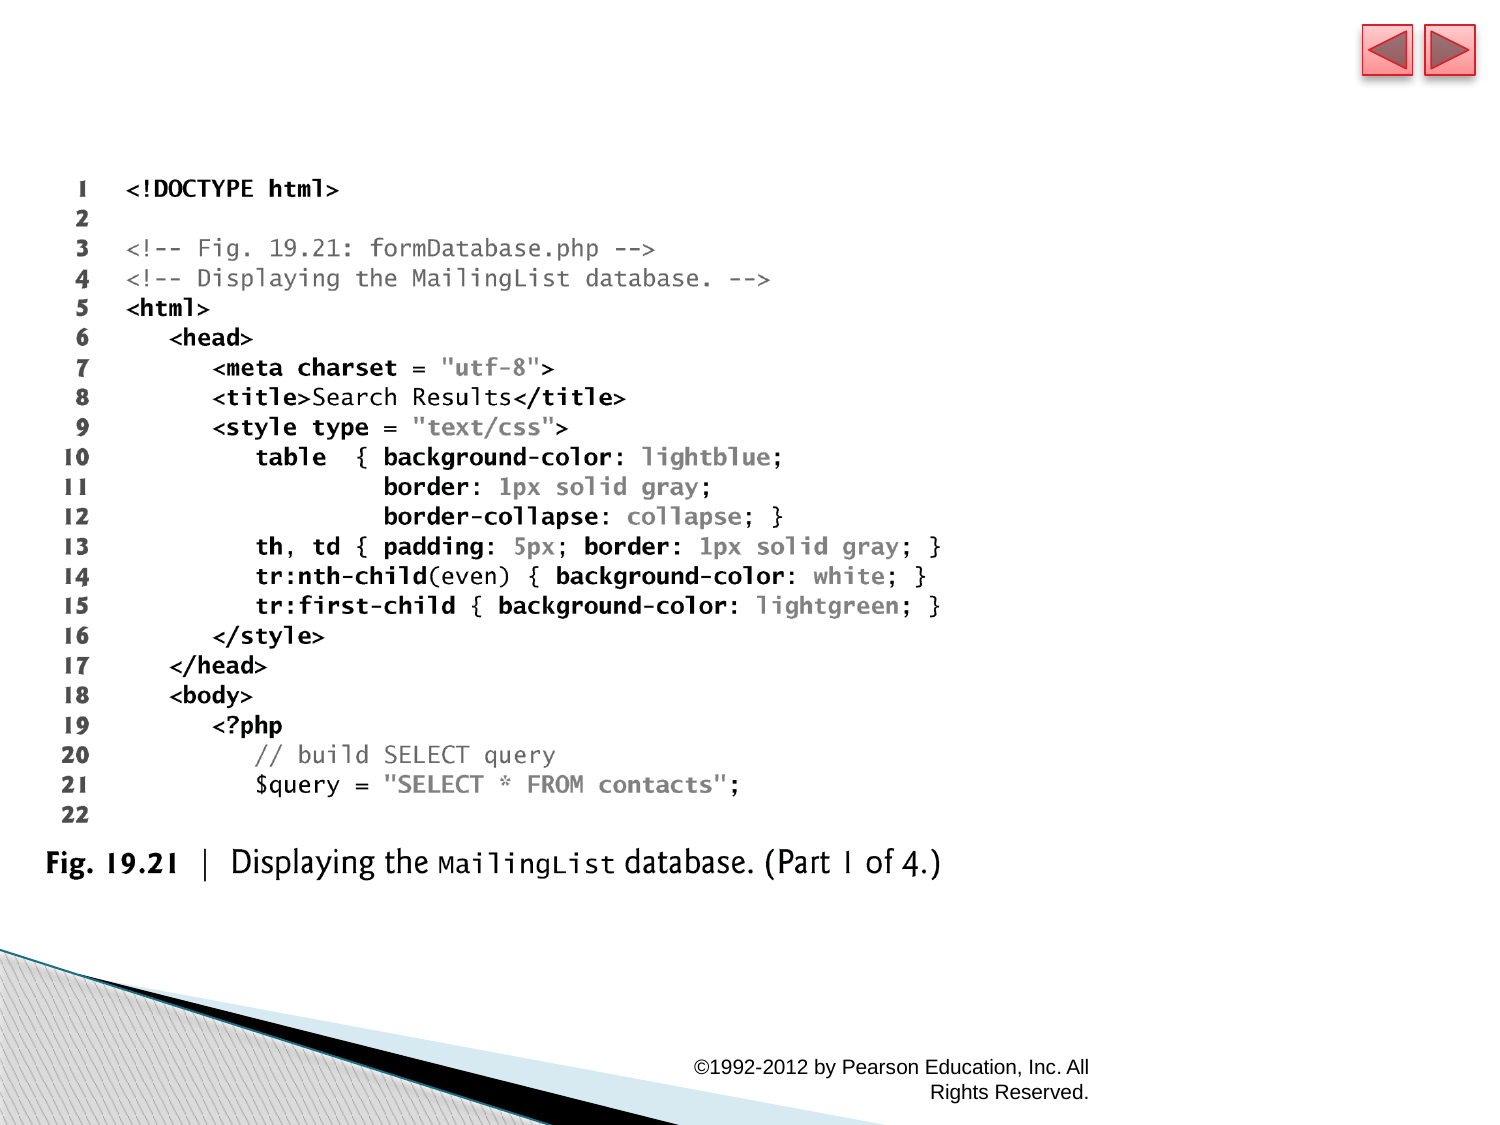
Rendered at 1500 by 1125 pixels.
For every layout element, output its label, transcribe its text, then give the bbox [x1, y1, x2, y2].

footer ©1992-2012 by Pearson Education, Inc. All Rights Reserved. [650, 1051, 1105, 1112]
picture [0, 106, 1500, 1018]
